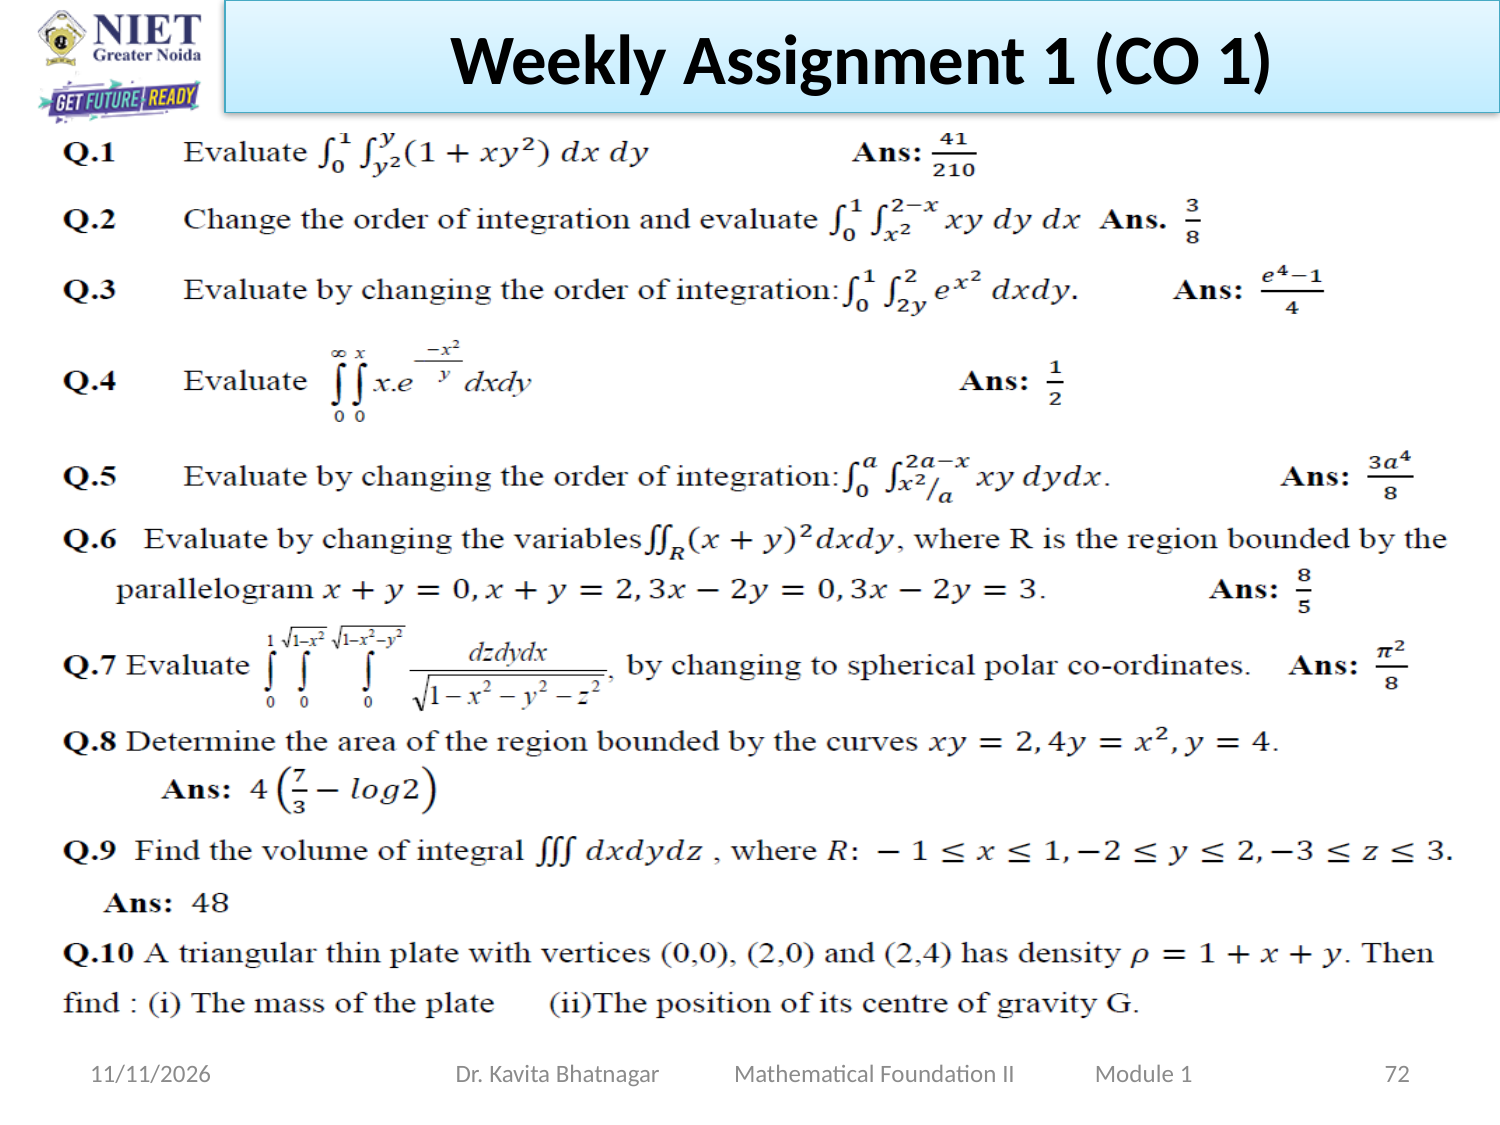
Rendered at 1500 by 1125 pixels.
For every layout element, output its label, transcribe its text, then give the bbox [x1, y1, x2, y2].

footer Dr. Kavita Bhatnagar Mathematical Foundation II Module 1 [412, 1042, 1238, 1103]
slide_number 72 [1238, 1042, 1425, 1103]
text_box Weekly Assignment 1 (CO 1) [238, 0, 1500, 113]
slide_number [75, 1042, 412, 1103]
picture [0, 0, 1460, 1026]
